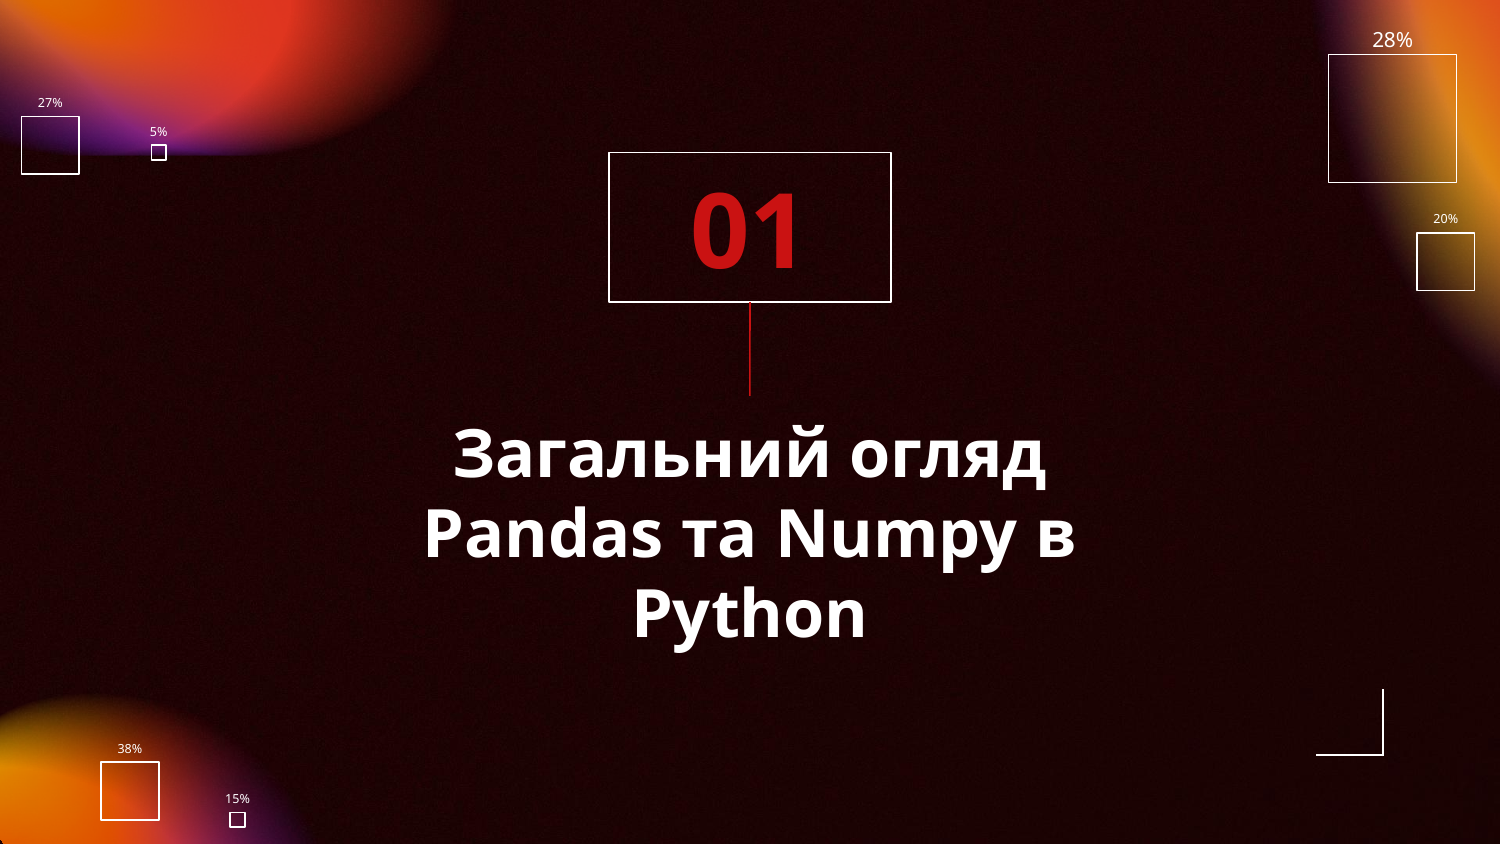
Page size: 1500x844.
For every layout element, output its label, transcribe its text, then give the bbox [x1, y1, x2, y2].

title 01 [608, 152, 892, 303]
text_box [129, 116, 188, 161]
picture [0, 0, 1500, 844]
title Загальний огляд Pandas та Numpy в Python [334, 395, 1166, 666]
